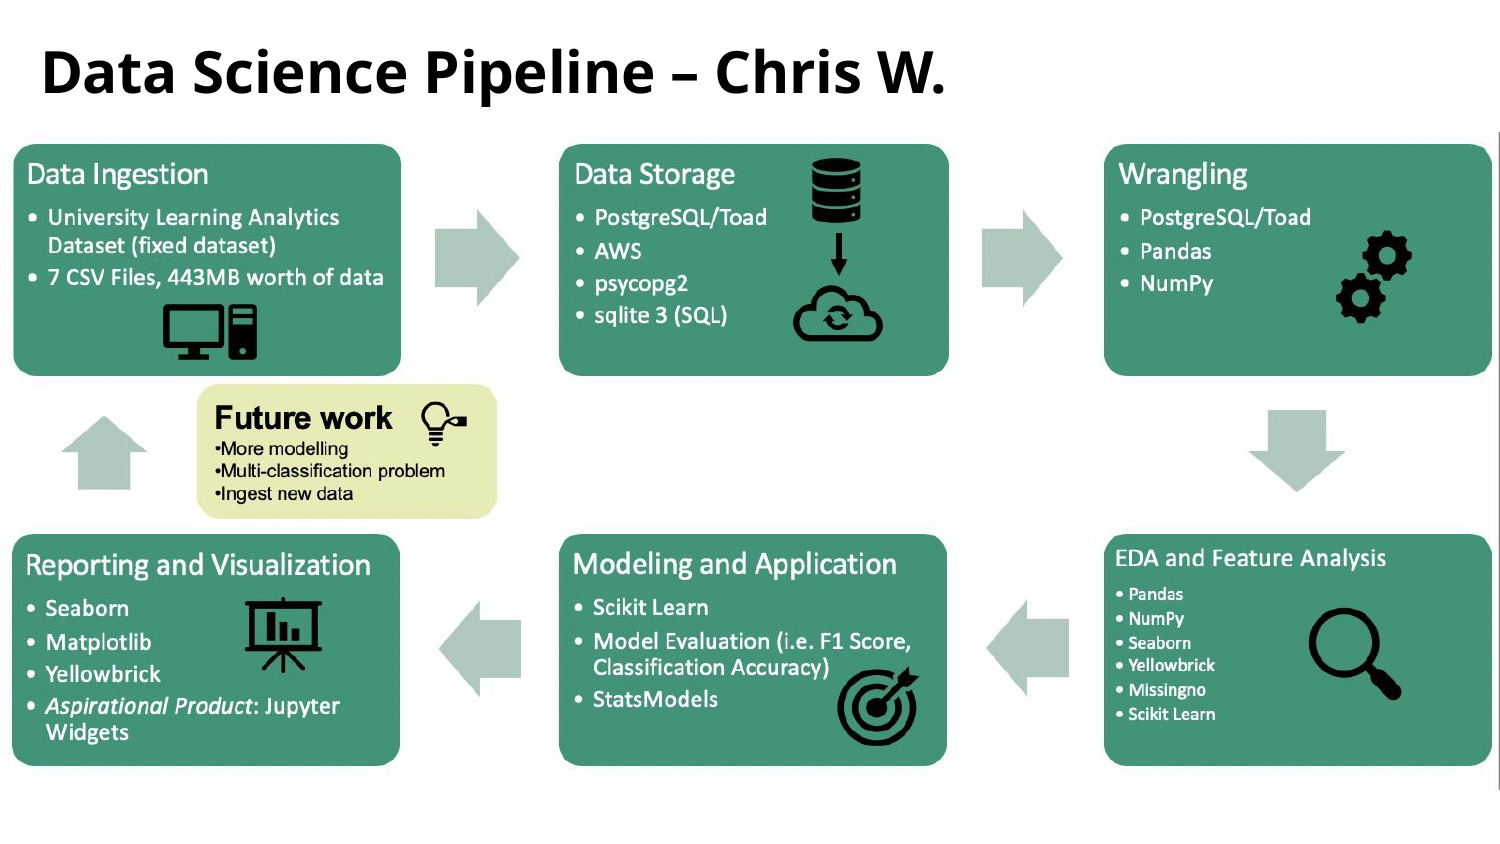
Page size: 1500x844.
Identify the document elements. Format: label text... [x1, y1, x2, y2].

text_box [0, 132, 1500, 790]
title Data Science Pipeline – Chris W. [38, 32, 1125, 132]
